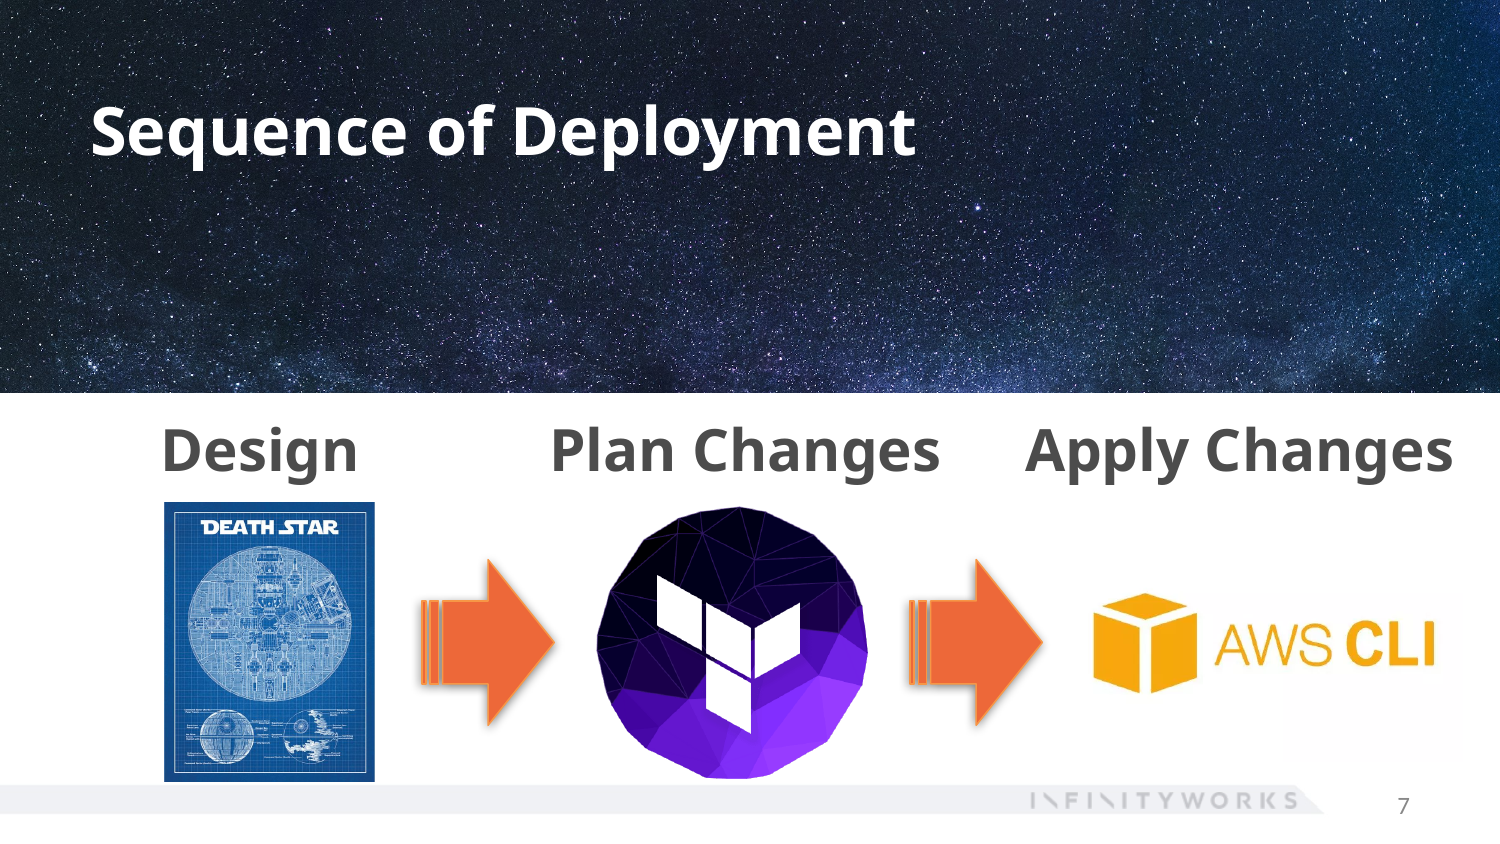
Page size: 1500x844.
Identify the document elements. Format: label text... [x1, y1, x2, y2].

title Sequence of Deployment [75, 58, 1425, 200]
list Plan Changes [509, 397, 981, 816]
text_box [918, 600, 927, 684]
list Apply Changes [1009, 397, 1481, 726]
text_box [442, 559, 555, 726]
slide_number ‹#› [1074, 782, 1425, 827]
text_box [930, 559, 1043, 726]
text_box [910, 600, 915, 684]
list Design [24, 397, 496, 702]
picture [1063, 523, 1463, 762]
text_box [421, 601, 427, 684]
picture [0, 502, 1074, 820]
picture [0, 0, 1500, 393]
text_box [430, 601, 439, 684]
picture [595, 506, 869, 779]
